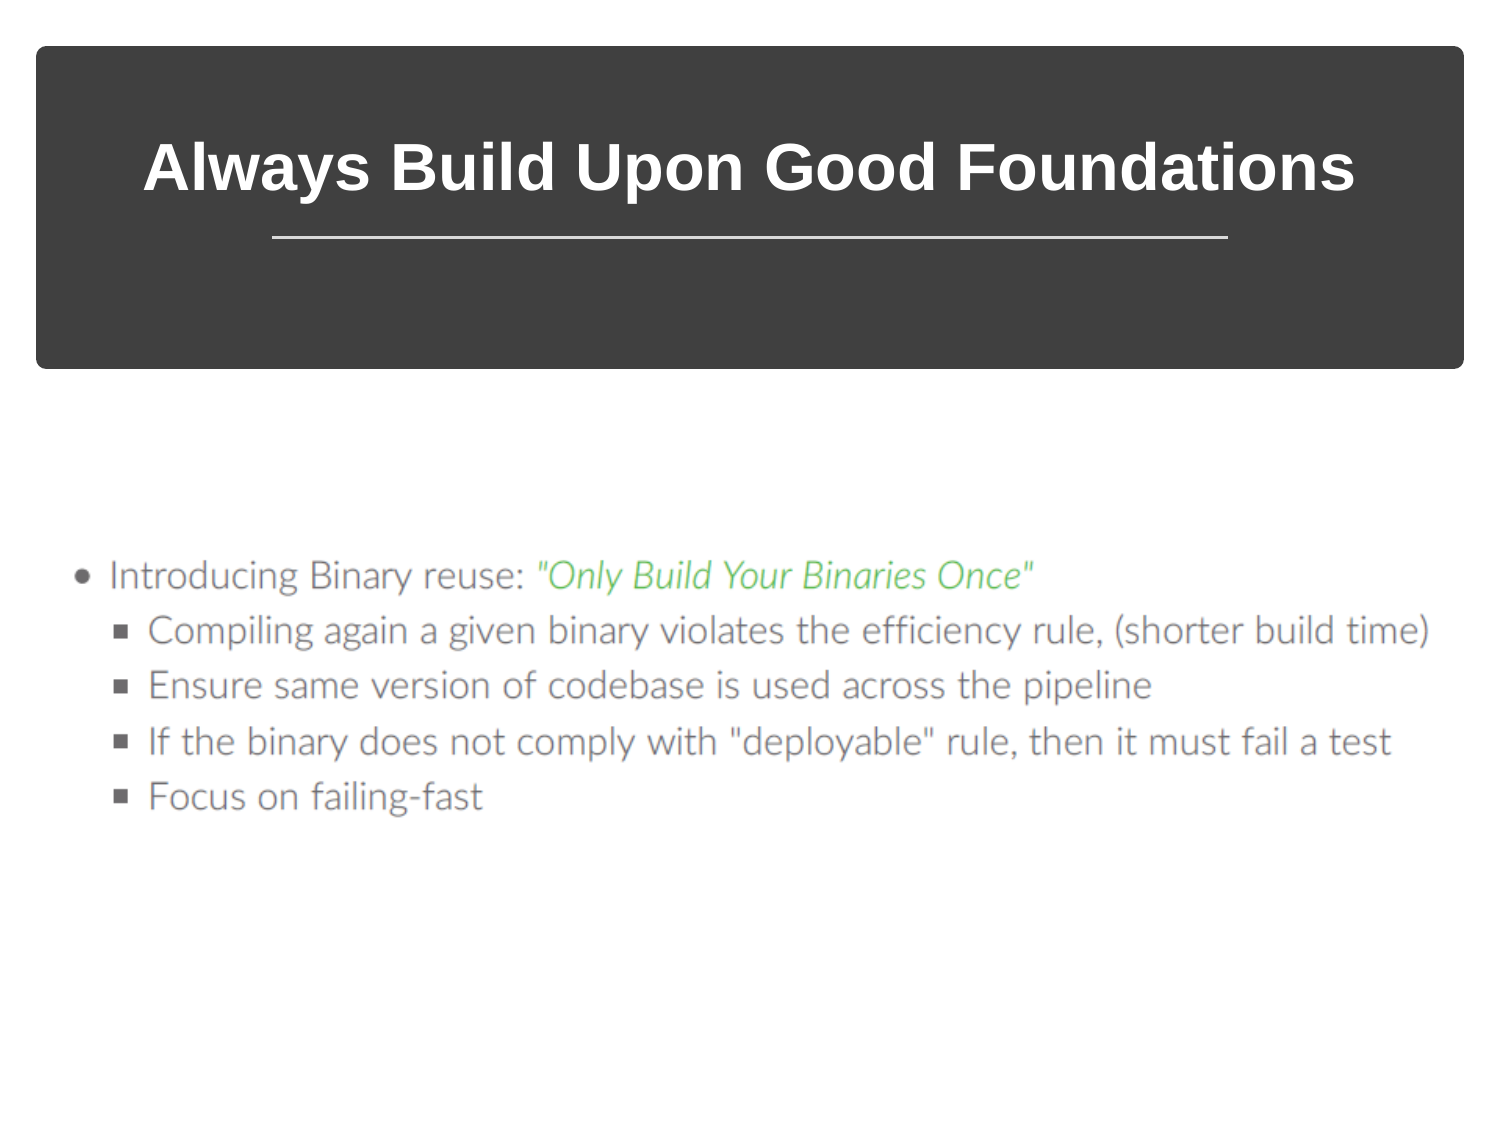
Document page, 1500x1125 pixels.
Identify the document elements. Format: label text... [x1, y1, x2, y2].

text_box [44, 54, 1456, 361]
title Always Build Upon Good Foundations [64, 80, 1436, 213]
picture [31, 515, 1469, 863]
